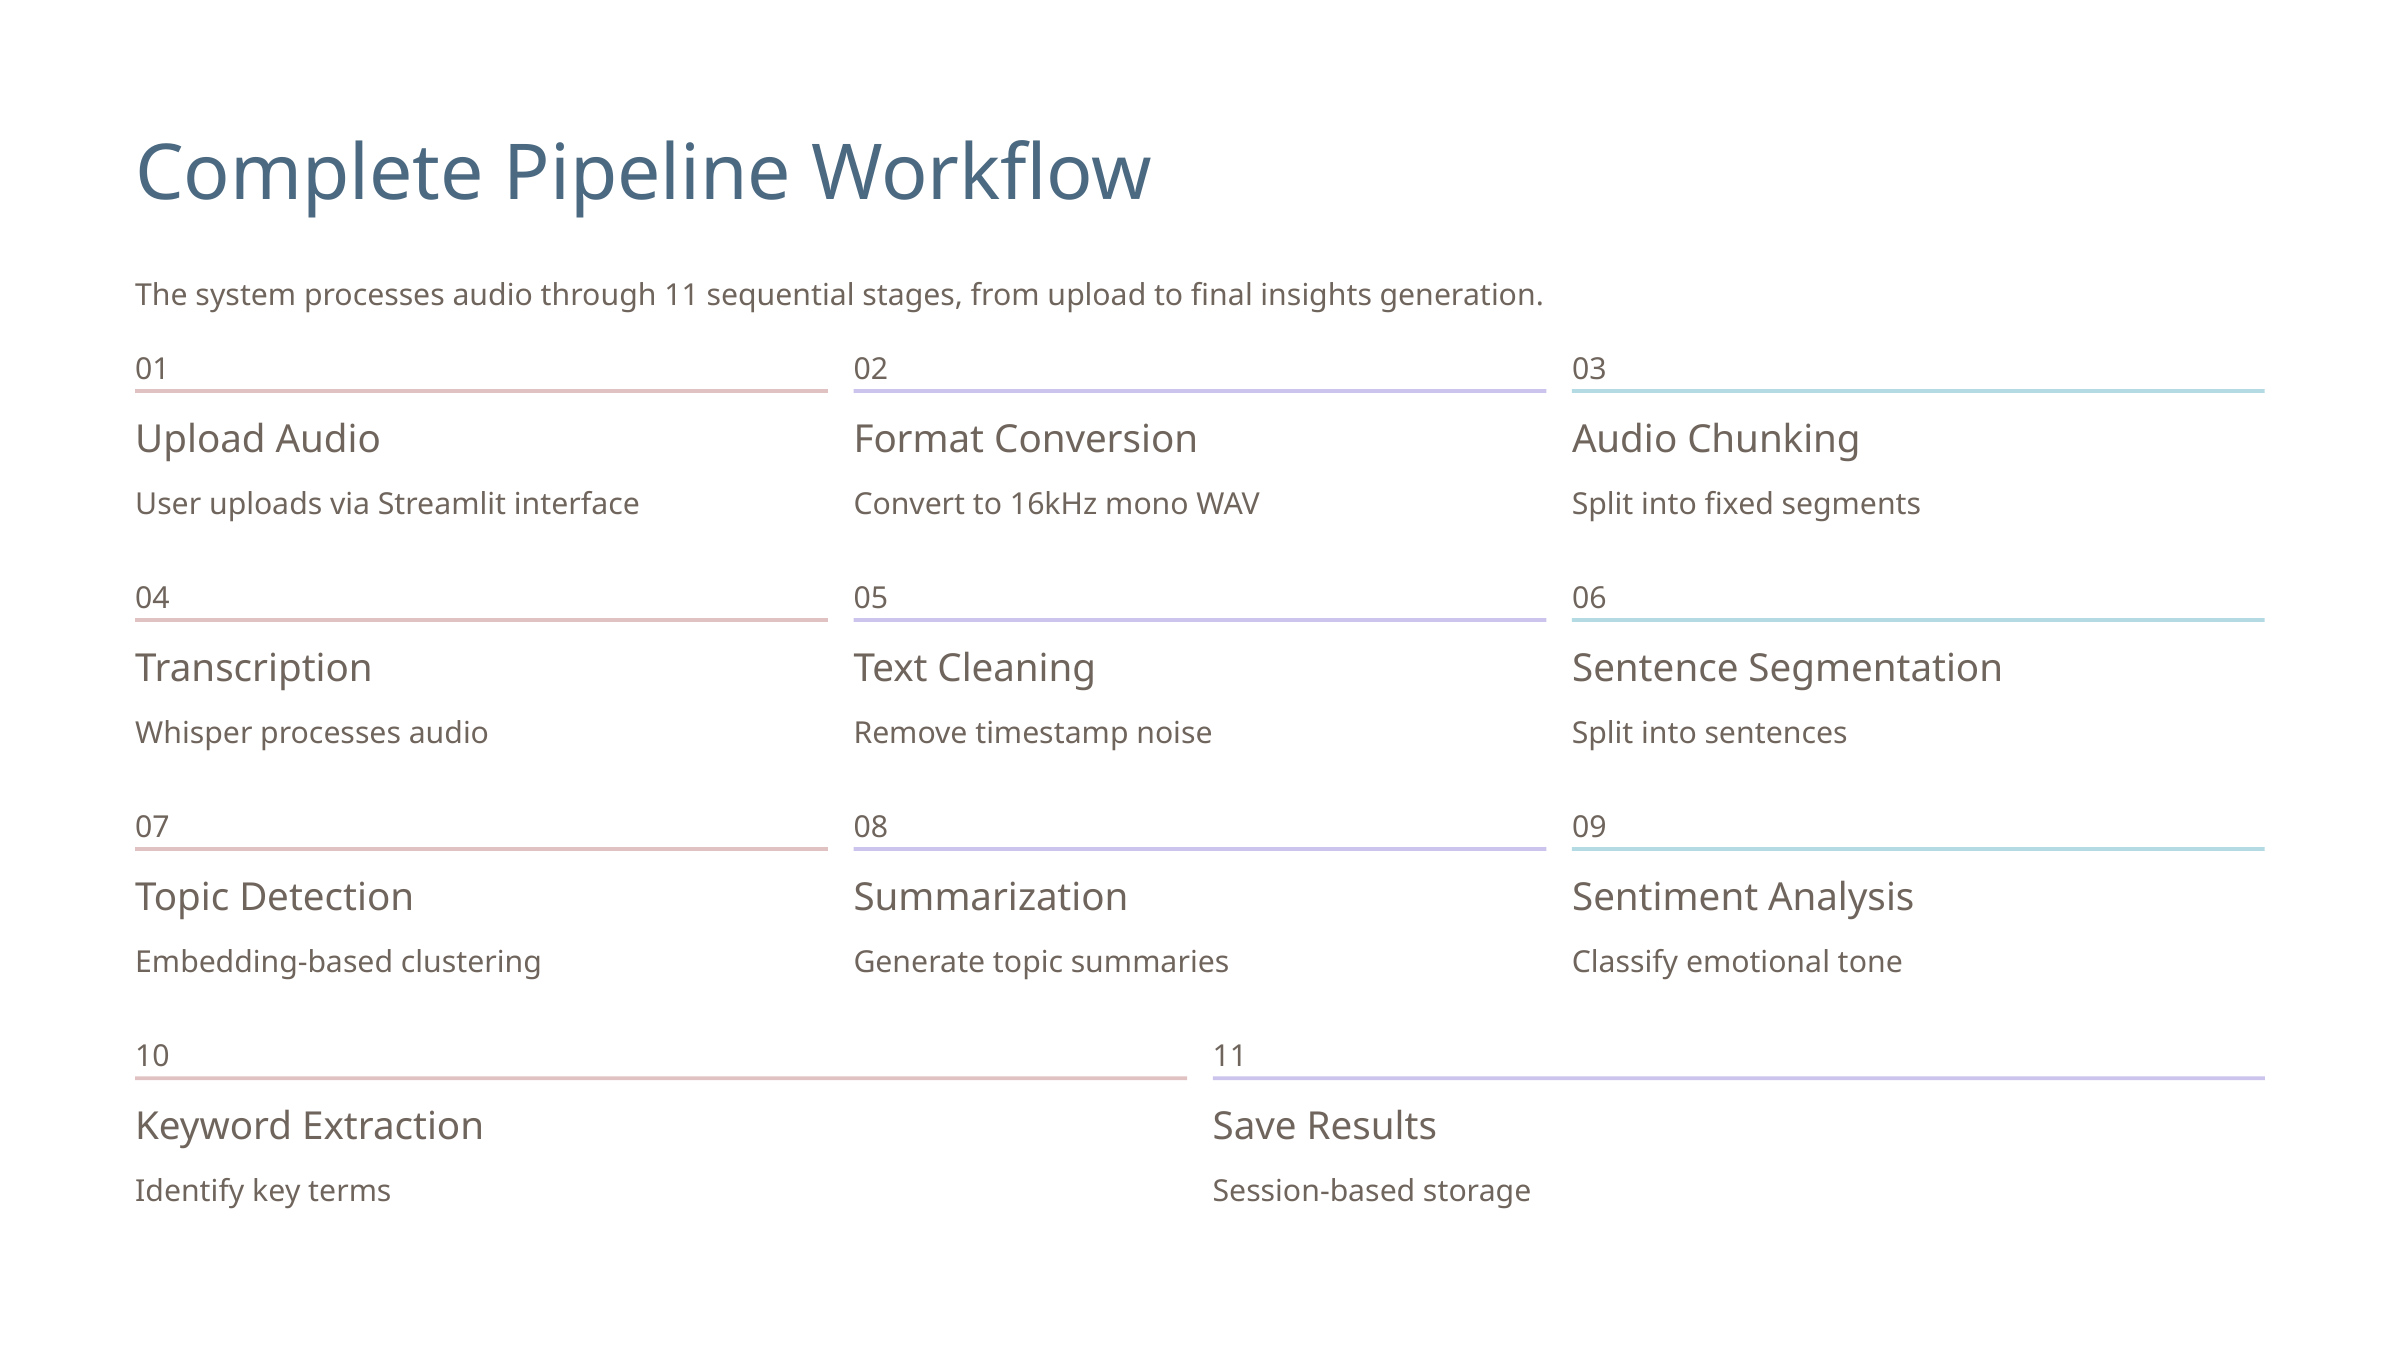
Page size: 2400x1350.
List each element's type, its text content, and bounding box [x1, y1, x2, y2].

text_box 10 [135, 1027, 167, 1067]
text_box Sentiment Analysis [1571, 870, 1958, 919]
text_box 03 [1571, 340, 1603, 379]
text_box Whisper processes audio [135, 704, 828, 750]
text_box Session-based storage [1212, 1162, 2265, 1208]
text_box [1571, 389, 2265, 393]
text_box [135, 1076, 1188, 1081]
text_box Complete Pipeline Workflow [135, 118, 1139, 216]
text_box 11 [1212, 1027, 1244, 1067]
text_box [1212, 1076, 2265, 1081]
text_box Keyword Extraction [135, 1099, 521, 1148]
text_box Topic Detection [135, 870, 521, 919]
text_box User uploads via Streamlit interface [135, 475, 828, 521]
text_box [853, 618, 1547, 622]
text_box Split into fixed segments [1571, 475, 2265, 521]
text_box Embedding-based clustering [135, 933, 828, 979]
text_box 01 [135, 340, 167, 379]
text_box 08 [853, 798, 885, 838]
text_box Text Cleaning [853, 641, 1240, 690]
text_box [135, 847, 828, 851]
text_box [853, 847, 1547, 851]
text_box [1571, 618, 2265, 622]
text_box [1571, 847, 2265, 851]
text_box Audio Chunking [1571, 411, 1958, 461]
text_box Identify key terms [135, 1162, 1188, 1208]
text_box Transcription [135, 641, 521, 690]
text_box Upload Audio [135, 411, 521, 461]
text_box Generate topic summaries [853, 933, 1547, 979]
text_box 05 [853, 569, 885, 608]
text_box The system processes audio through 11 sequential stages, from upload to final insights generation. [135, 266, 2265, 312]
text_box Convert to 16kHz mono WAV [853, 475, 1547, 521]
text_box Sentence Segmentation [1571, 641, 1985, 690]
text_box Summarization [853, 870, 1240, 919]
text_box 09 [1571, 798, 1603, 838]
text_box 07 [135, 798, 167, 838]
text_box Remove timestamp noise [853, 704, 1547, 750]
text_box [135, 389, 828, 393]
text_box Split into sentences [1571, 704, 2265, 750]
text_box 06 [1571, 569, 1603, 608]
text_box 02 [853, 340, 885, 379]
text_box 04 [135, 569, 167, 608]
text_box Save Results [1212, 1099, 1599, 1148]
text_box [135, 618, 828, 622]
text_box Classify emotional tone [1571, 933, 2265, 979]
text_box [853, 389, 1547, 393]
text_box Format Conversion [853, 411, 1240, 461]
